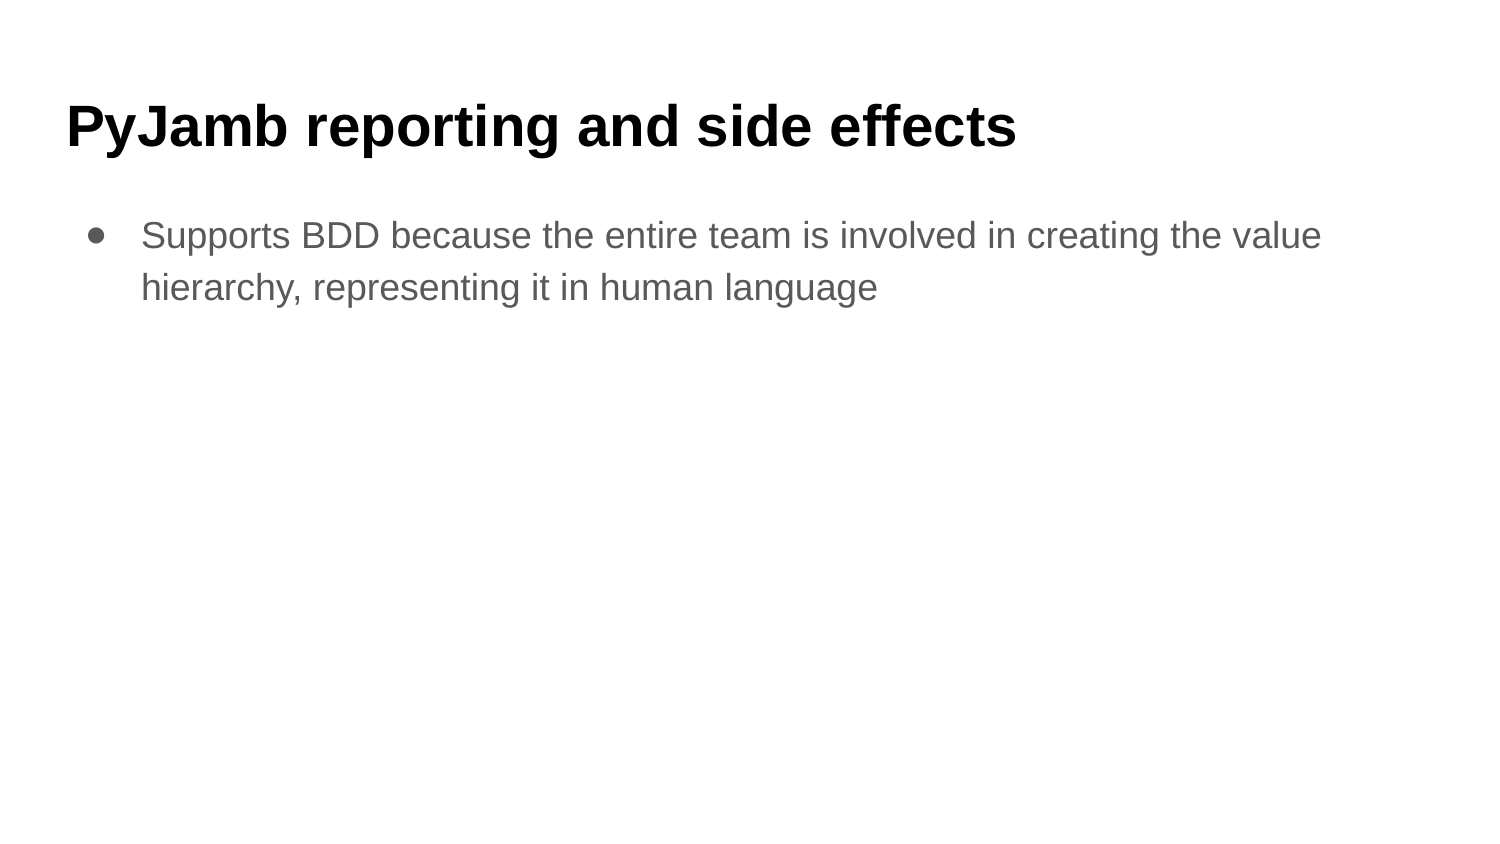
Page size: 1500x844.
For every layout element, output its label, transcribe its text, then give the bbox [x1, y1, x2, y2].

title PyJamb reporting and side effects [51, 72, 1449, 167]
list Supports BDD because the entire team is involved in creating the value hierarchy, representing it in human language [51, 189, 1449, 750]
